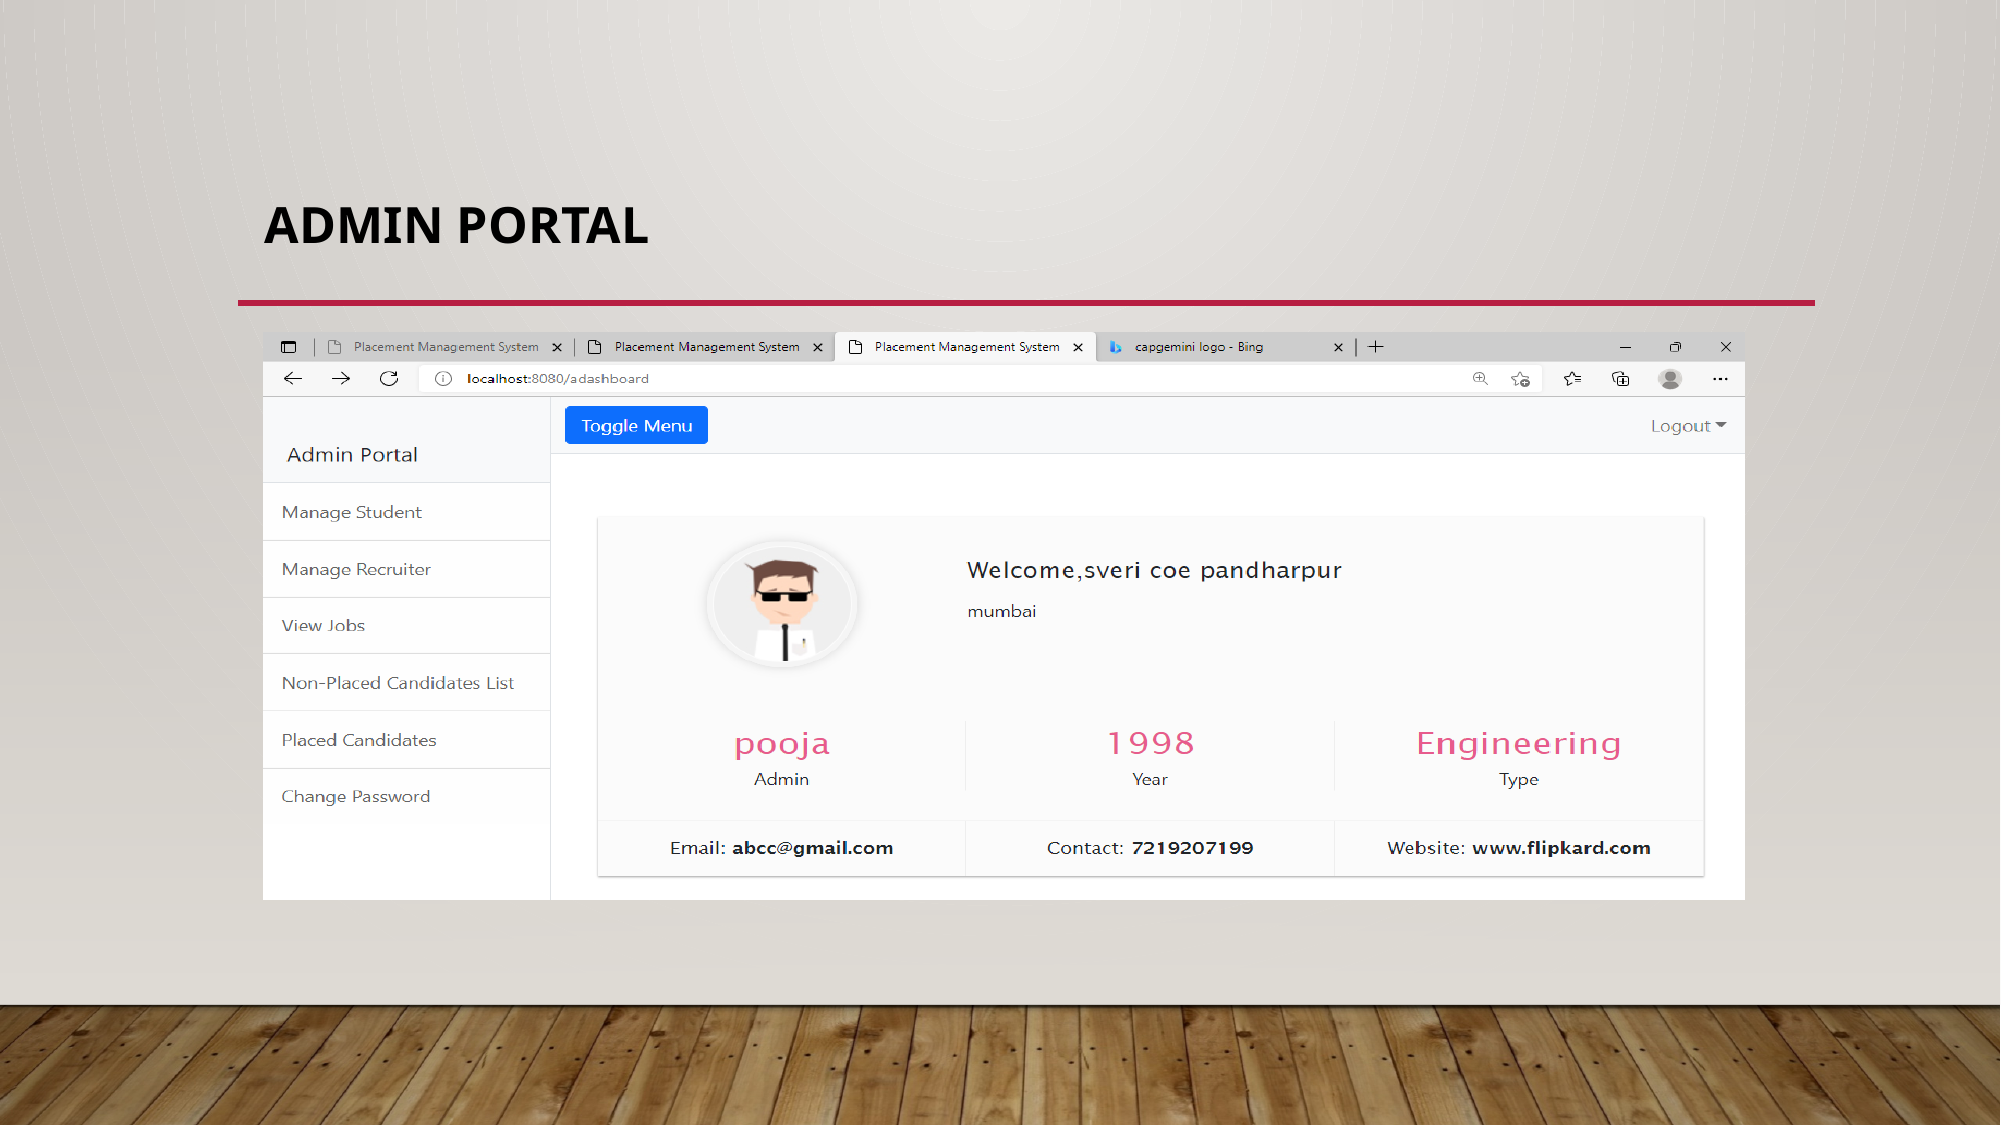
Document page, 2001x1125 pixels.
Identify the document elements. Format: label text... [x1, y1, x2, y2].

picture [263, 332, 1745, 901]
title admin Portal [234, 183, 1810, 356]
picture [0, 1005, 2000, 1125]
